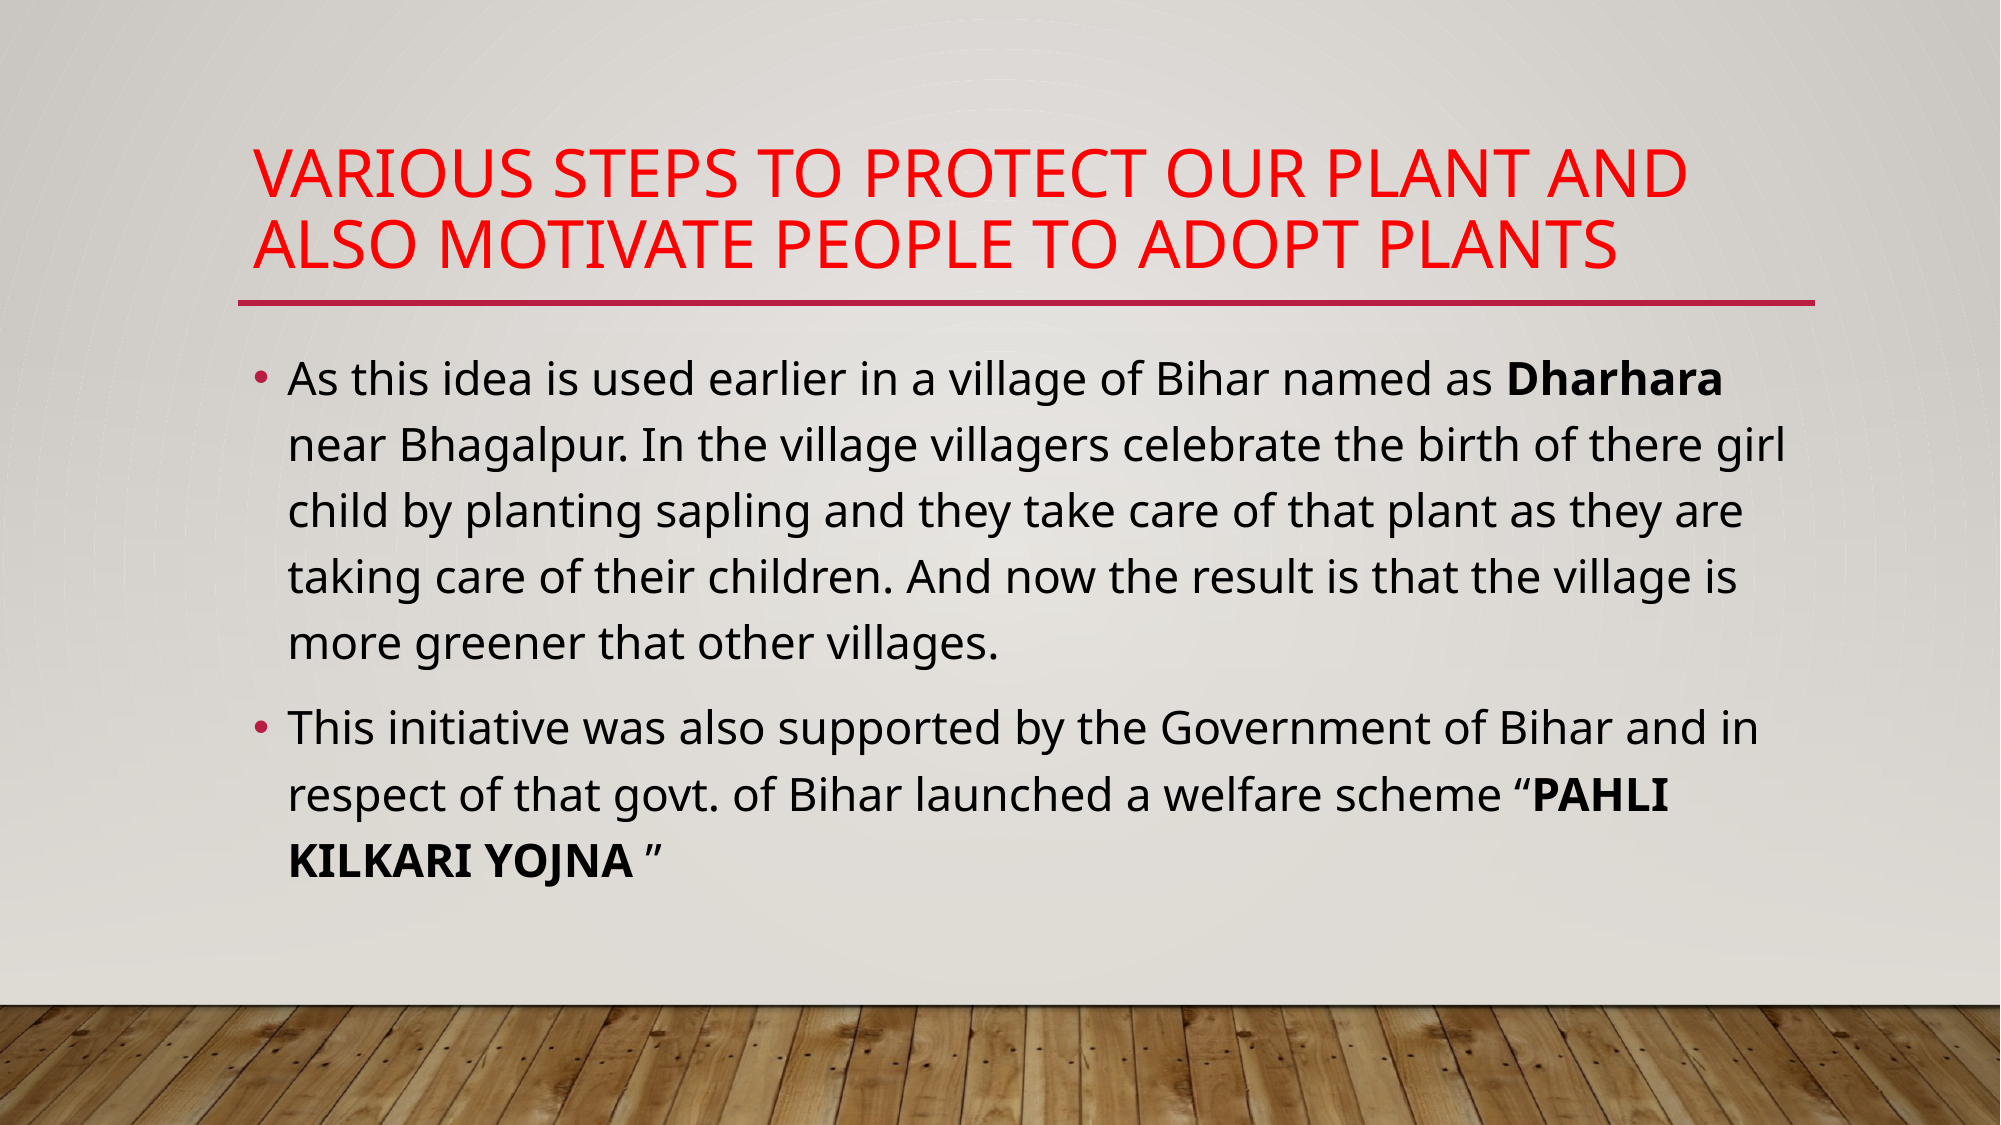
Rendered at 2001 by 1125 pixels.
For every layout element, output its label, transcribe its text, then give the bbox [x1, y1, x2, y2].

list As this idea is used earlier in a village of Bihar named as Dharhara near Bhagalpur. In the village villagers celebrate the birth of there girl child by planting sapling and they take care of that plant as they are taking care of their children. And now the result is that the village is more greener that other villages. This initiative was also supported by the Government of Bihar and in respect of that govt. of Bihar launched a welfare scheme “PAHLI KILKARI YOJNA ” [238, 330, 1814, 897]
picture [0, 1005, 2000, 1125]
title VARIOUS STEPS TO PROTECT OUR PLANT AND ALSO MOTIVATE PEOPLE TO ADOPT PLANTS [238, 131, 1814, 305]
